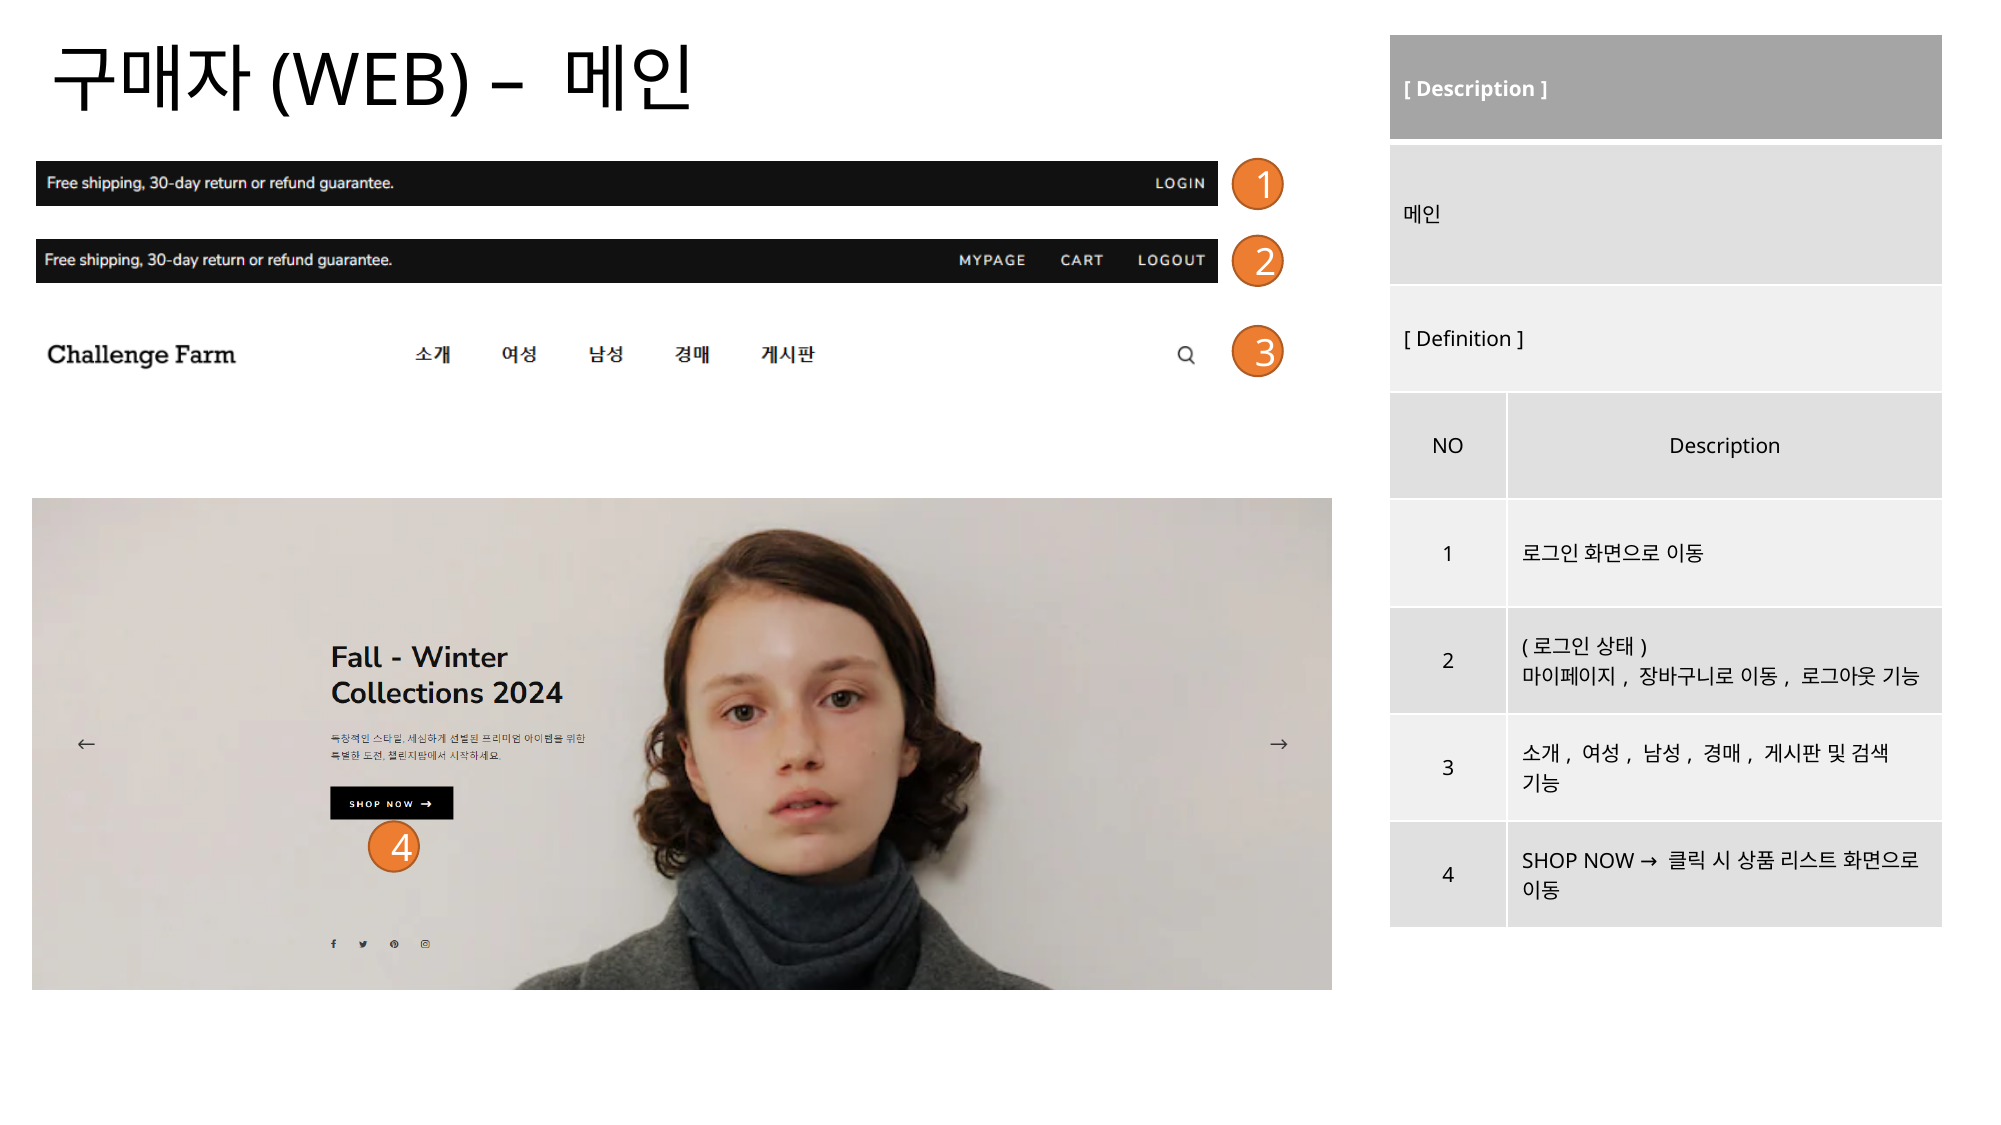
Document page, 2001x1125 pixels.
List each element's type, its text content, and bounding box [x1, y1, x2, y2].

table_cell (로그인 상태) 마이페이지, 장바구니로 이동, 로그아웃 기능 [1508, 608, 1942, 713]
table_cell 로그인 화면으로 이동 [1508, 500, 1942, 606]
title 구매자(WEB) – 메인 [36, 34, 1388, 129]
picture [36, 161, 1218, 206]
table_cell Description [1508, 393, 1942, 498]
table_cell 소개, 여성, 남성, 경매, 게시판 및 검색 기능 [1508, 715, 1942, 820]
text_box 2 [1231, 234, 1284, 287]
text_box 1 [1231, 157, 1284, 211]
table_cell 2 [1390, 608, 1506, 713]
table_cell 1 [1390, 500, 1506, 606]
table_cell SHOP NOW → 클릭 시 상품 리스트 화면으로 이동 [1508, 822, 1942, 927]
table_cell 3 [1390, 715, 1506, 820]
table_cell [ Definition ] [1390, 286, 1942, 391]
table_cell 4 [1390, 822, 1506, 927]
table_cell NO [1390, 393, 1506, 498]
picture [36, 239, 1218, 283]
text_box 3 [1231, 324, 1284, 378]
table_header [ Description ] [1390, 35, 1942, 139]
picture [32, 313, 1214, 392]
table_cell 메인 [1390, 145, 1942, 284]
picture [32, 498, 1332, 990]
